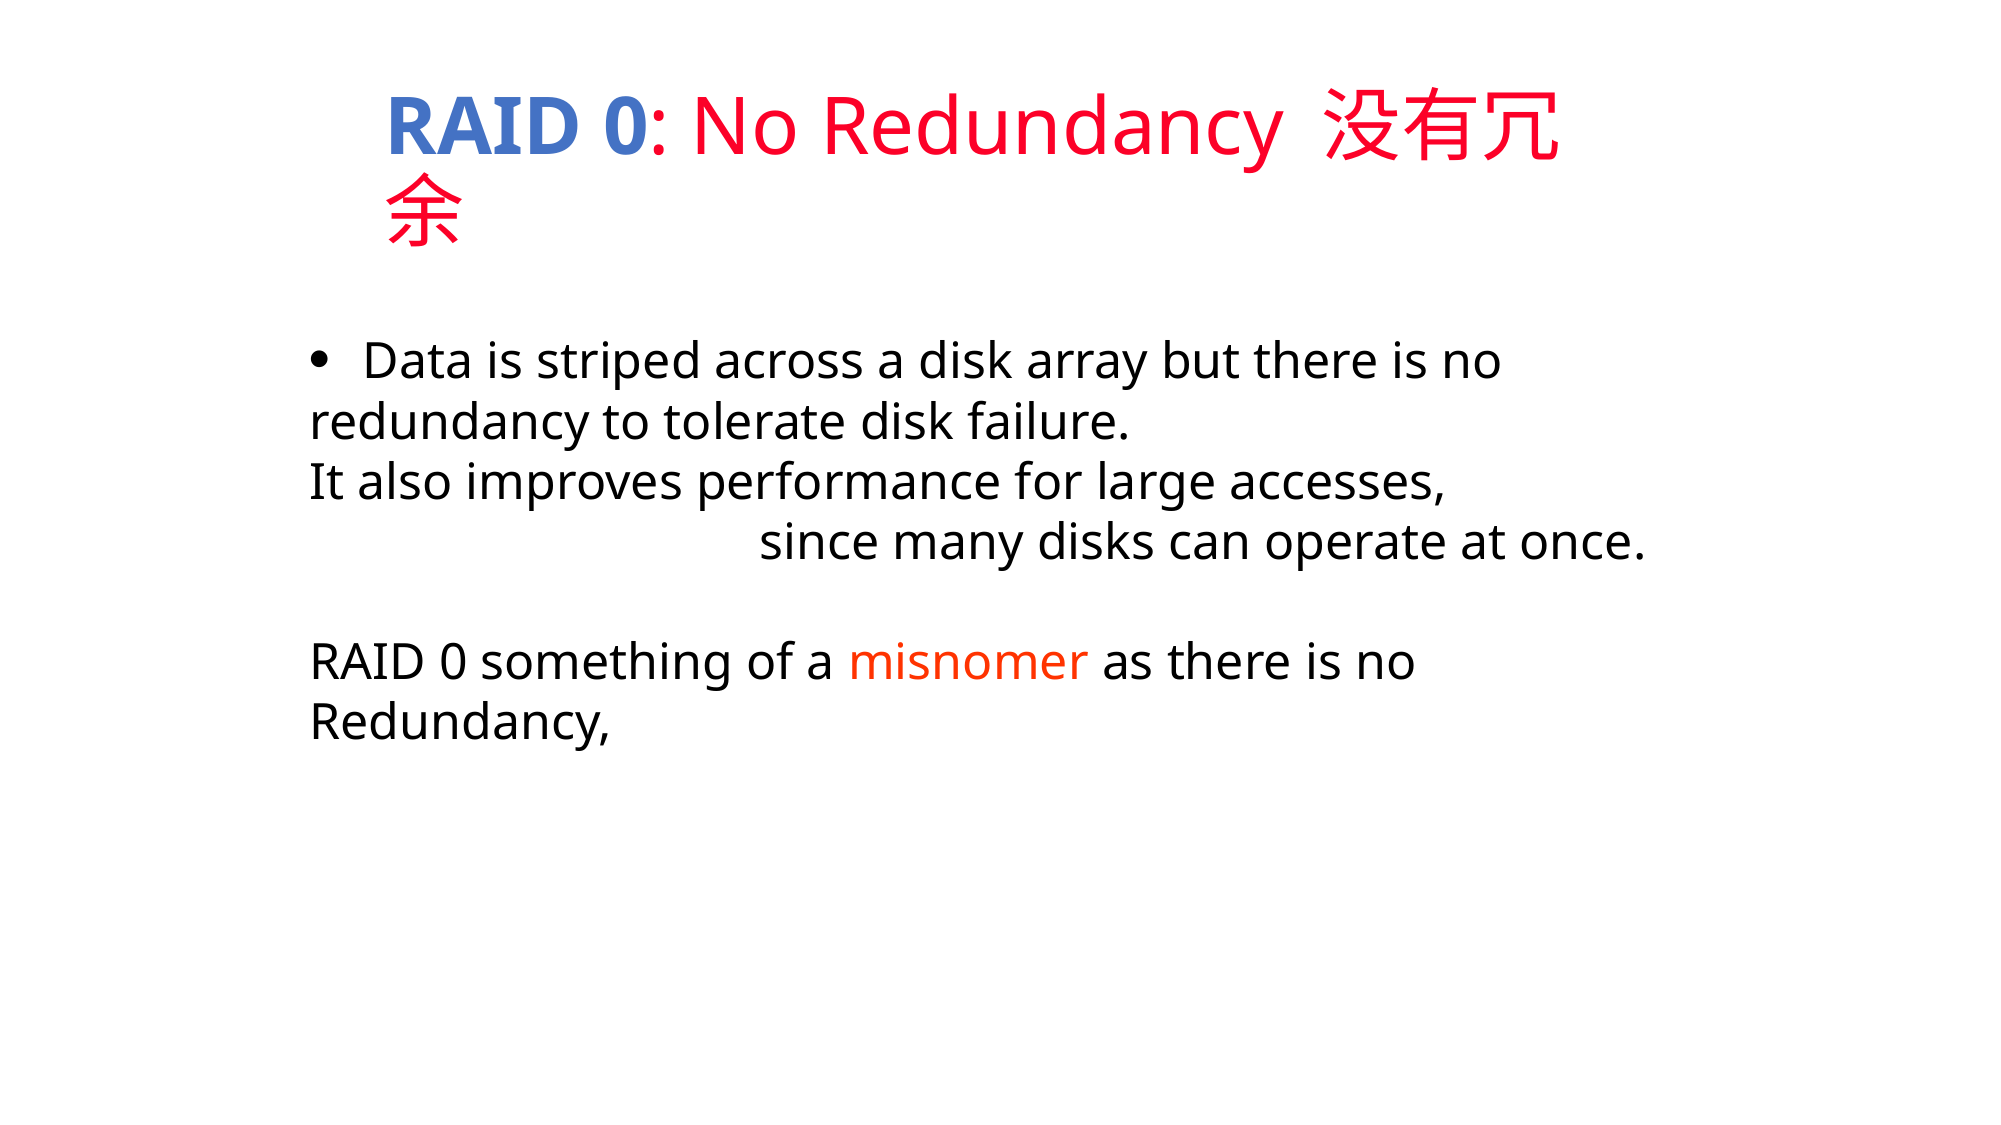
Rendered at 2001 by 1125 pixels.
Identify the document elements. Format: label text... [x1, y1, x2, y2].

text_box • Data is striped across a disk array but there is no redundancy to tolerate disk failure. It also improves performance for large accesses, since many disks can operate at once. RAID 0 something of a misnomer as there is no Redundancy, [295, 312, 1686, 877]
title RAID 0: No Redundancy 没有冗余 [369, 78, 1611, 266]
